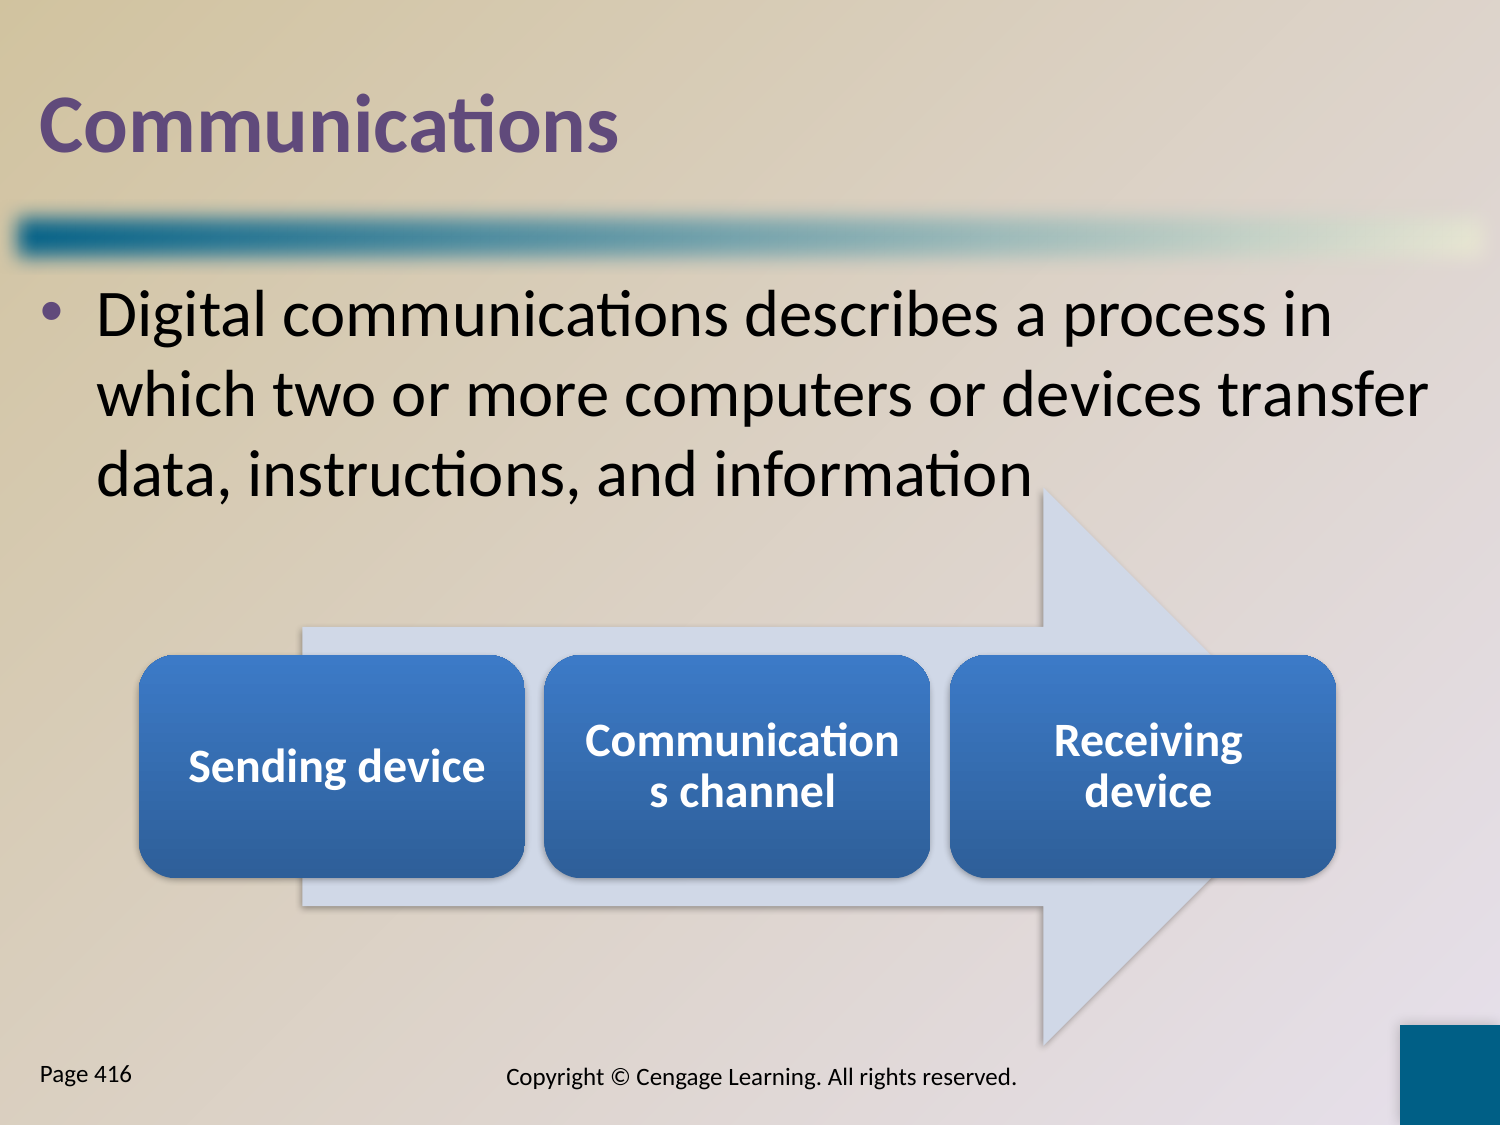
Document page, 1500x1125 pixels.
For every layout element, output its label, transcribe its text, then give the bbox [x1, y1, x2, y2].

title Communications [24, 24, 1475, 213]
list Page 416 [24, 1050, 300, 1125]
footer Copyright © Cengage Learning. All rights reserved. [450, 1055, 1075, 1113]
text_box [137, 487, 1338, 1046]
list Digital communications describes a process in which two or more computers or devices transfer data, instructions, and information [24, 262, 1475, 1025]
